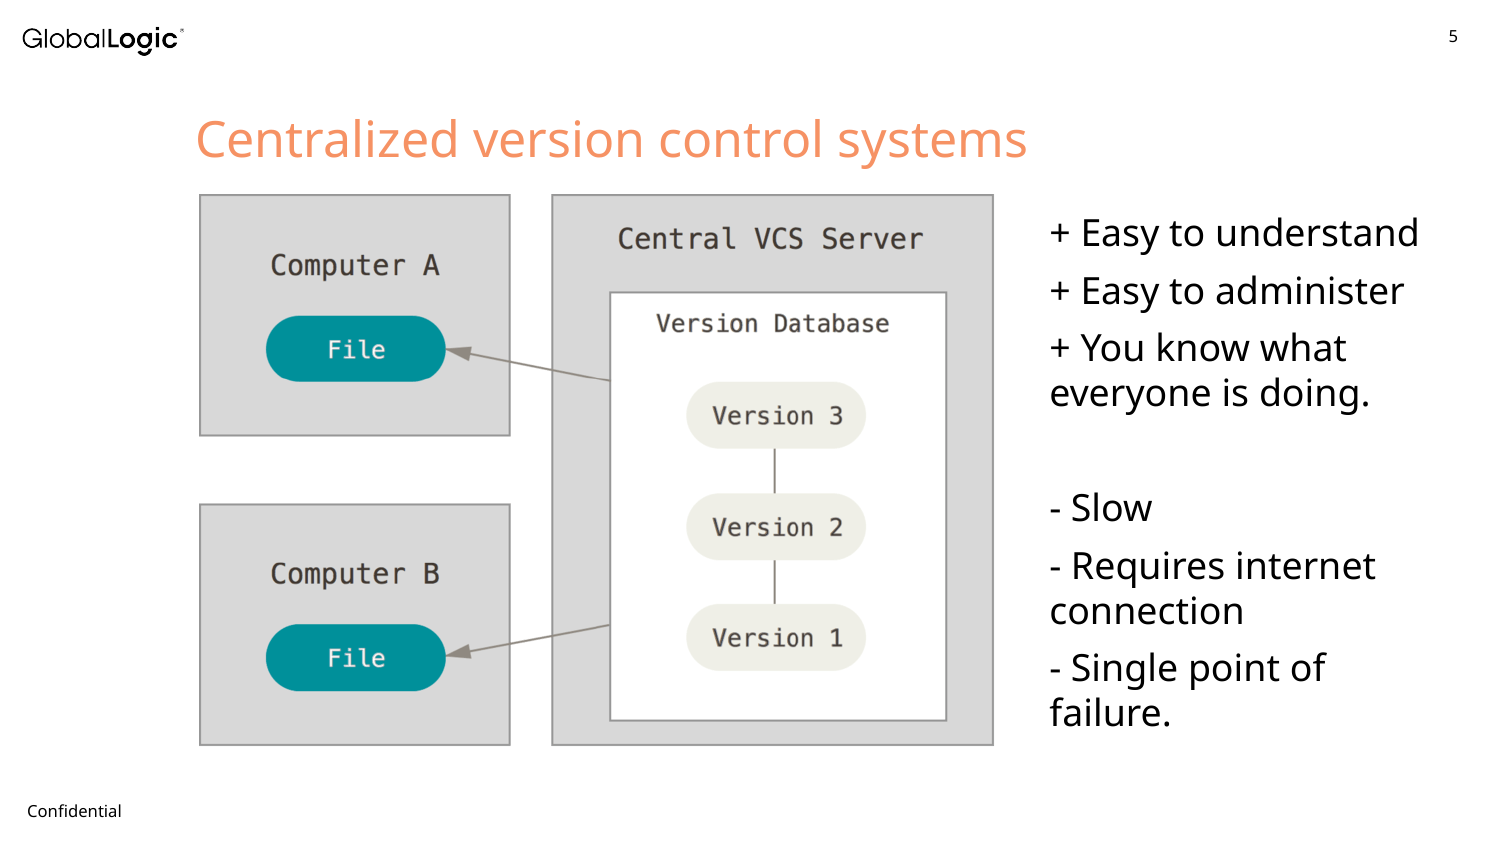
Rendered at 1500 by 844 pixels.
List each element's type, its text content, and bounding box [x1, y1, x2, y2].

list Centralized version control systems [180, 92, 1412, 177]
picture [199, 193, 995, 748]
picture [0, 6, 207, 73]
list + Easy to understand + Easy to administer + You know what everyone is doing. - Slow - Requires internet connection - Single point of failure. [1034, 194, 1438, 756]
